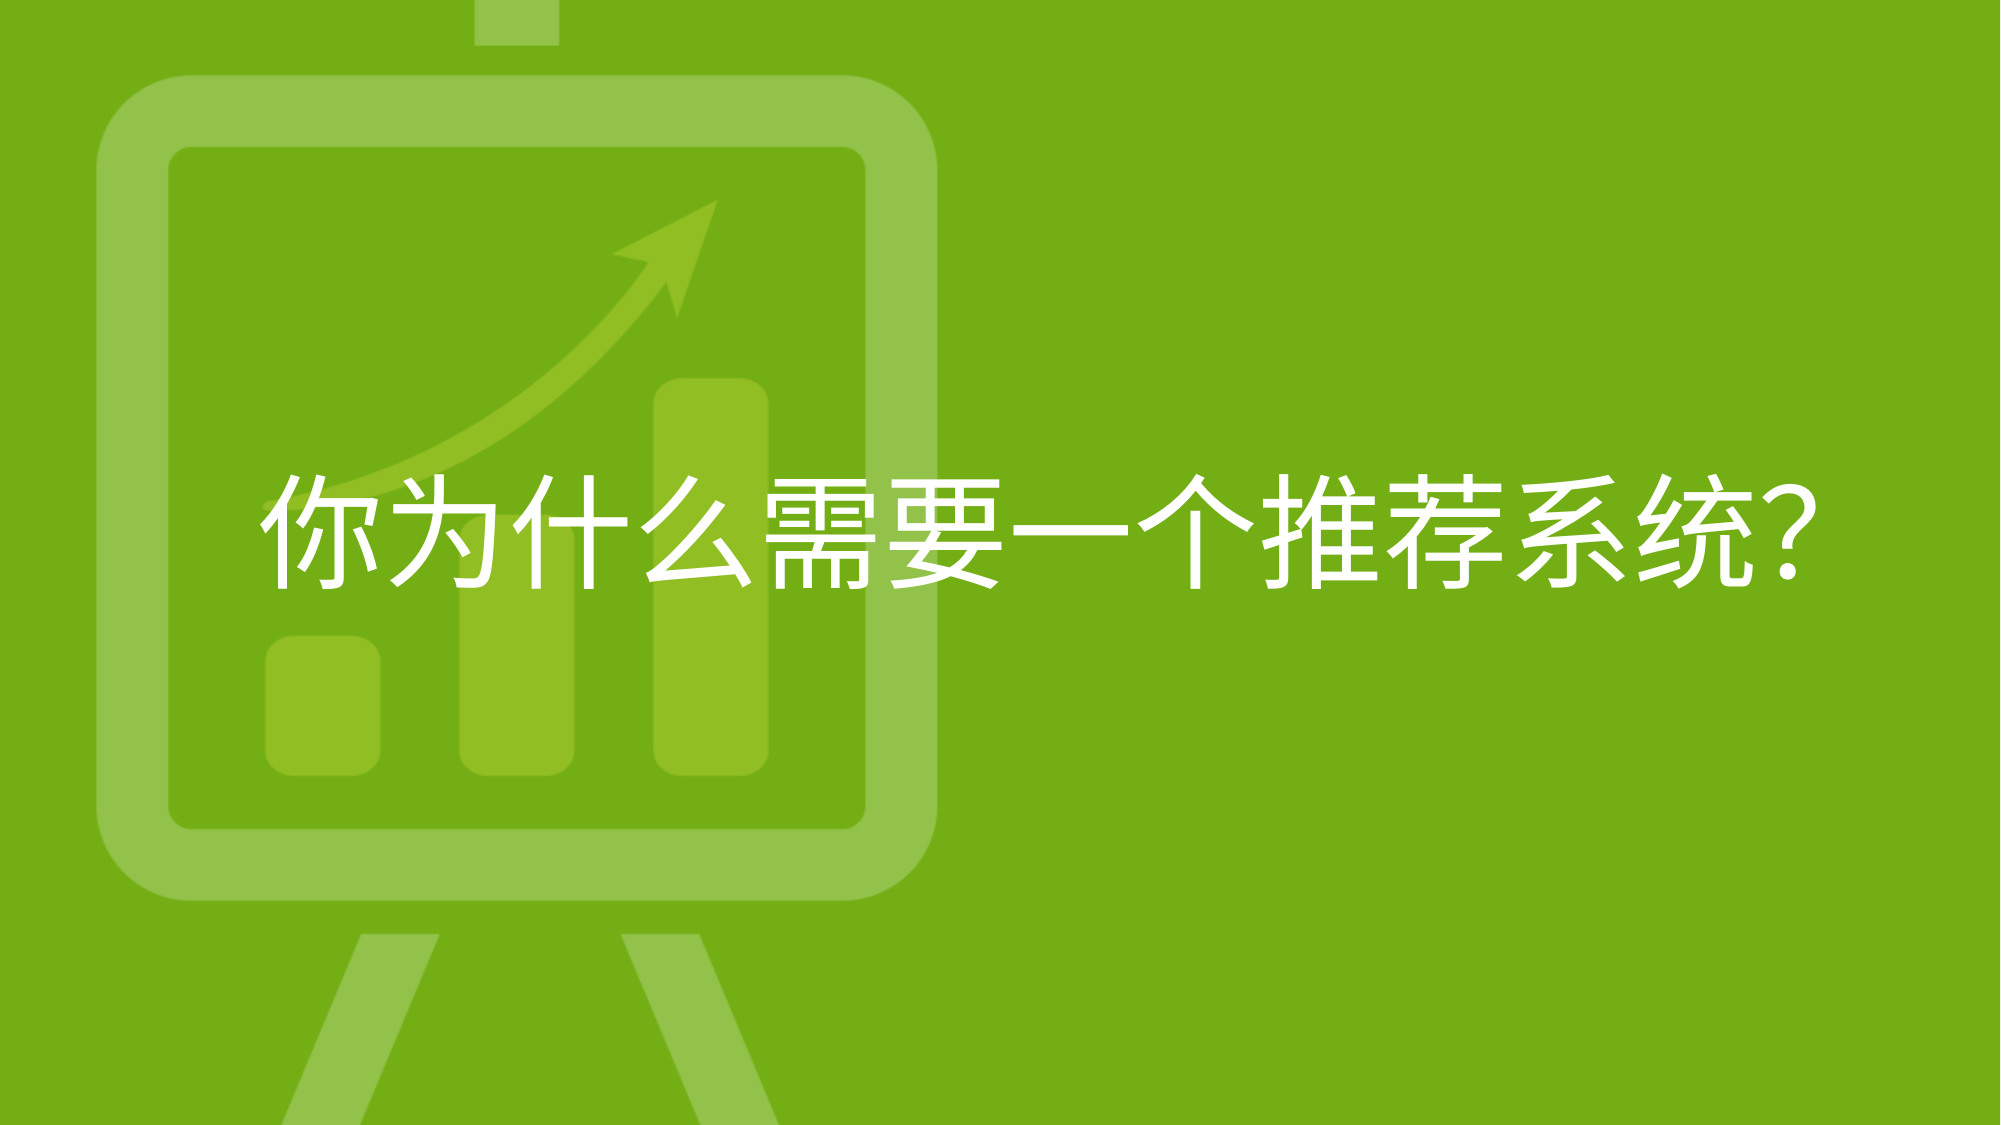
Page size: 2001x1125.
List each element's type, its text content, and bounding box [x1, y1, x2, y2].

title 你为什么需要一个推荐系统？ [195, 383, 1821, 696]
picture [0, 0, 2001, 1125]
